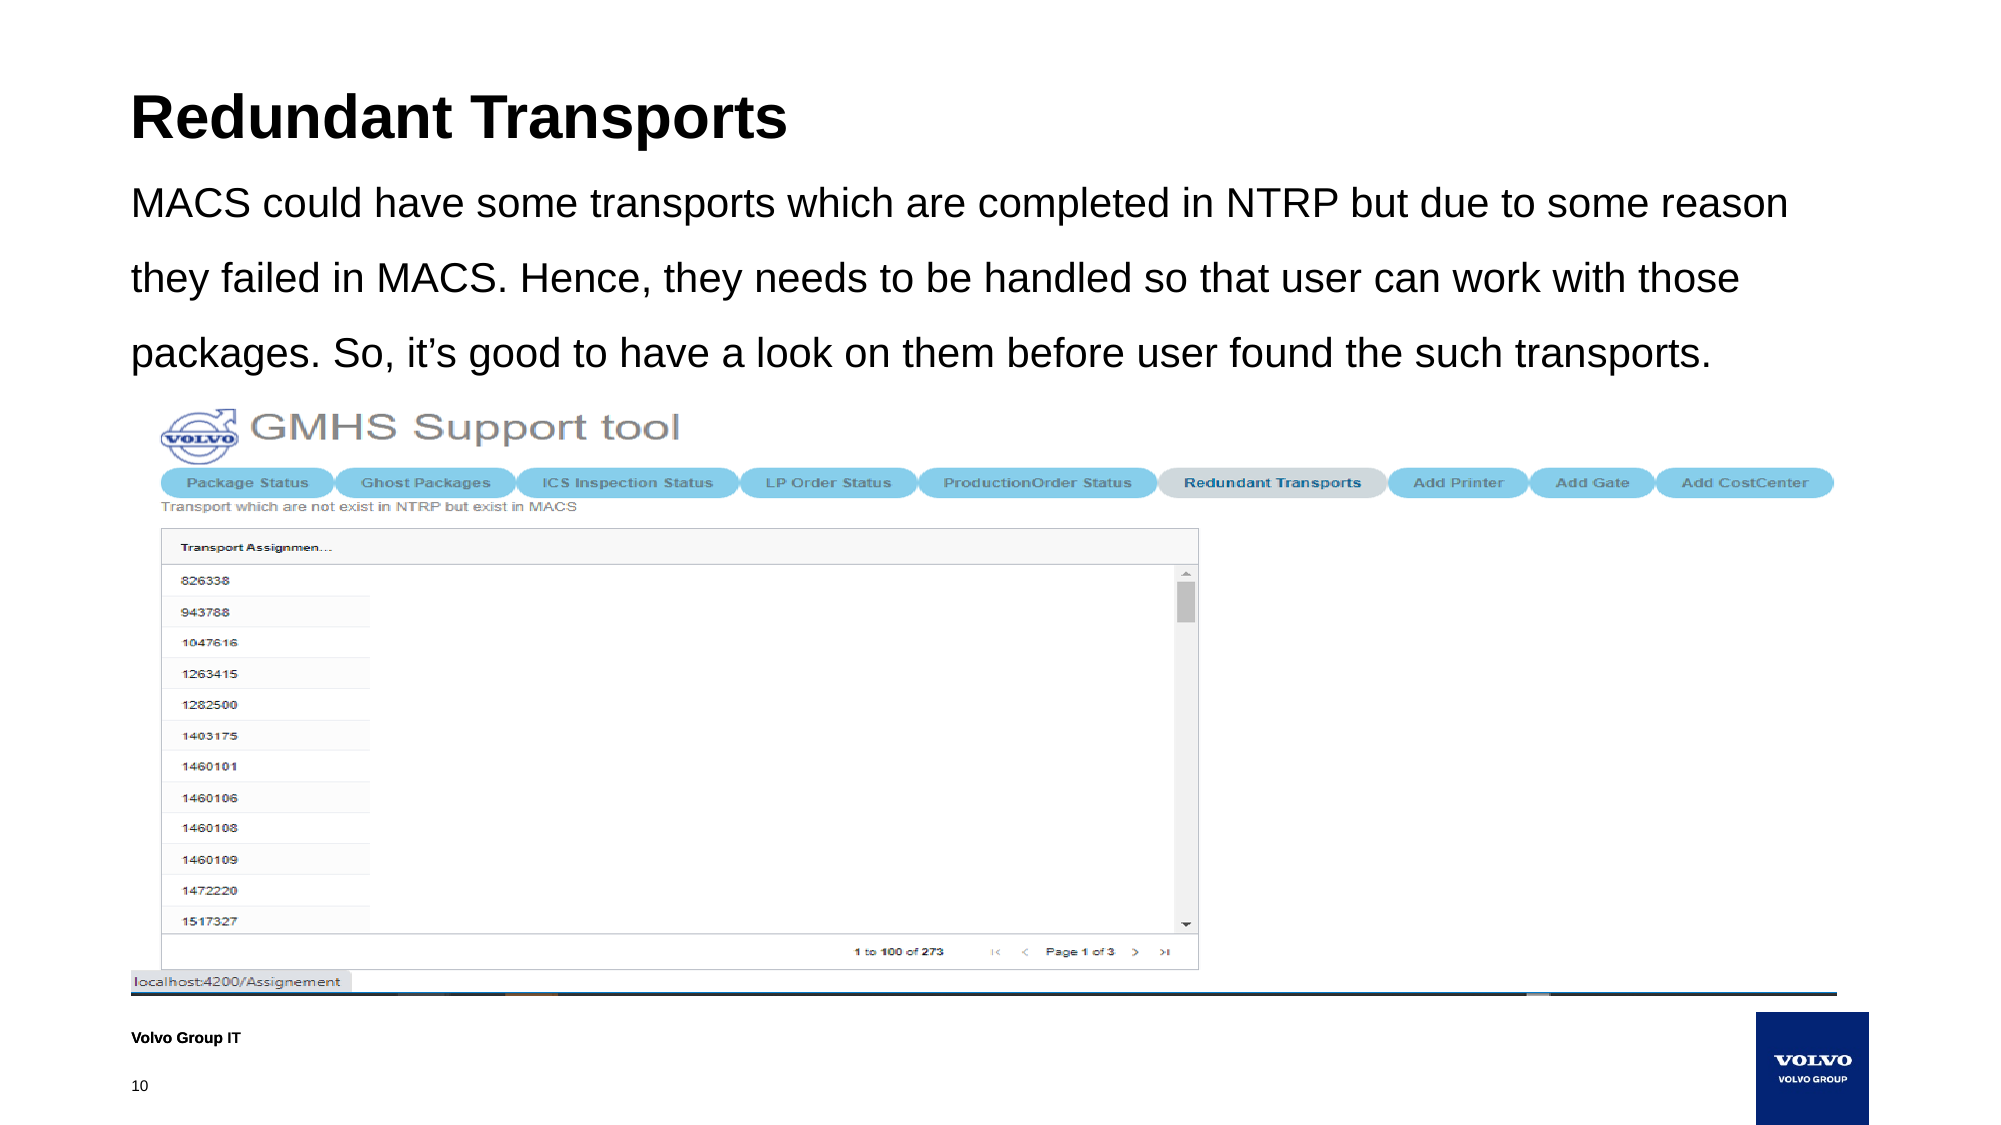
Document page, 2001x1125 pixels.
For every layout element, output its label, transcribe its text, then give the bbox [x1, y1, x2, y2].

slide_number 10 [131, 1067, 221, 1102]
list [115, 379, 1837, 1001]
title Redundant Transports MACS could have some transports which are completed in NTRP but due to some reason they failed in MACS. Hence, they needs to be handled so that user can work with those packages. So, it’s good to have a look on them before user found the such transports. [115, 68, 1869, 471]
picture [1756, 1012, 1869, 1125]
